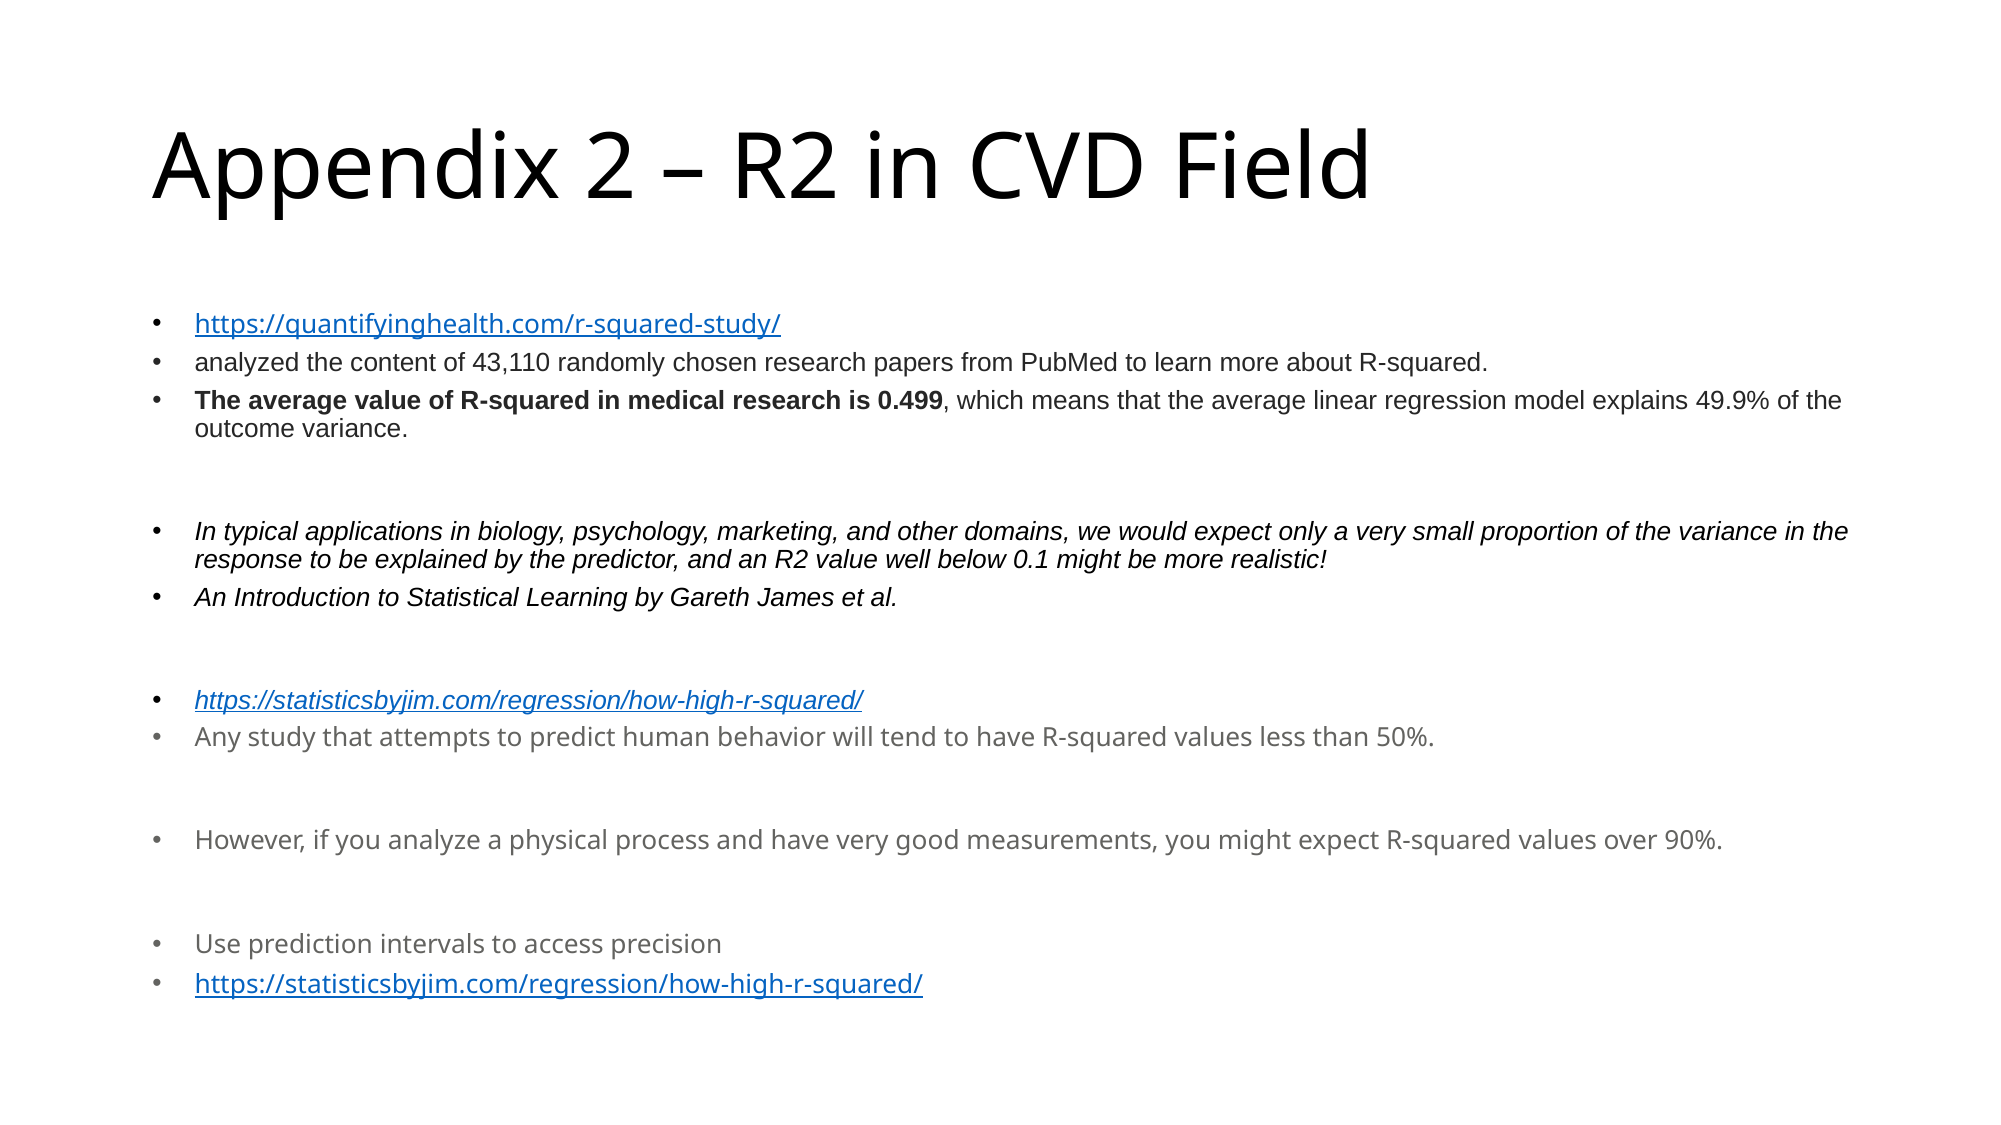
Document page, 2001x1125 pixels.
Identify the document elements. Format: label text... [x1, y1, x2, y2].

text_box https://quantifyinghealth.com/r-squared-study/ analyzed the content of 43,110 randomly chosen research papers from PubMed to learn more about R-squared. The average value of R-squared in medical research is 0.499, which means that the average linear regression model explains 49.9% of the outcome variance. In typical applications in biology, psychology, marketing, and other domains, we would expect only a very small proportion of the variance in the response to be explained by the predictor, and an R2 value well below 0.1 might be more realistic! An Introduction to Statistical Learning by Gareth James et al. https://statisticsbyjim.com/regression/how-high-r-squared/ Any study that attempts to predict human behavior will tend to have R-squared values less than 50%. However, if you analyze a physical process and have very good measurements, you might expect R-squared values over 90%. Use prediction intervals to access precision https://statisticsbyjim.com/regression/how-high-r-squared/ [137, 300, 1863, 1014]
title Appendix 2 – R2 in CVD Field [137, 59, 1863, 278]
